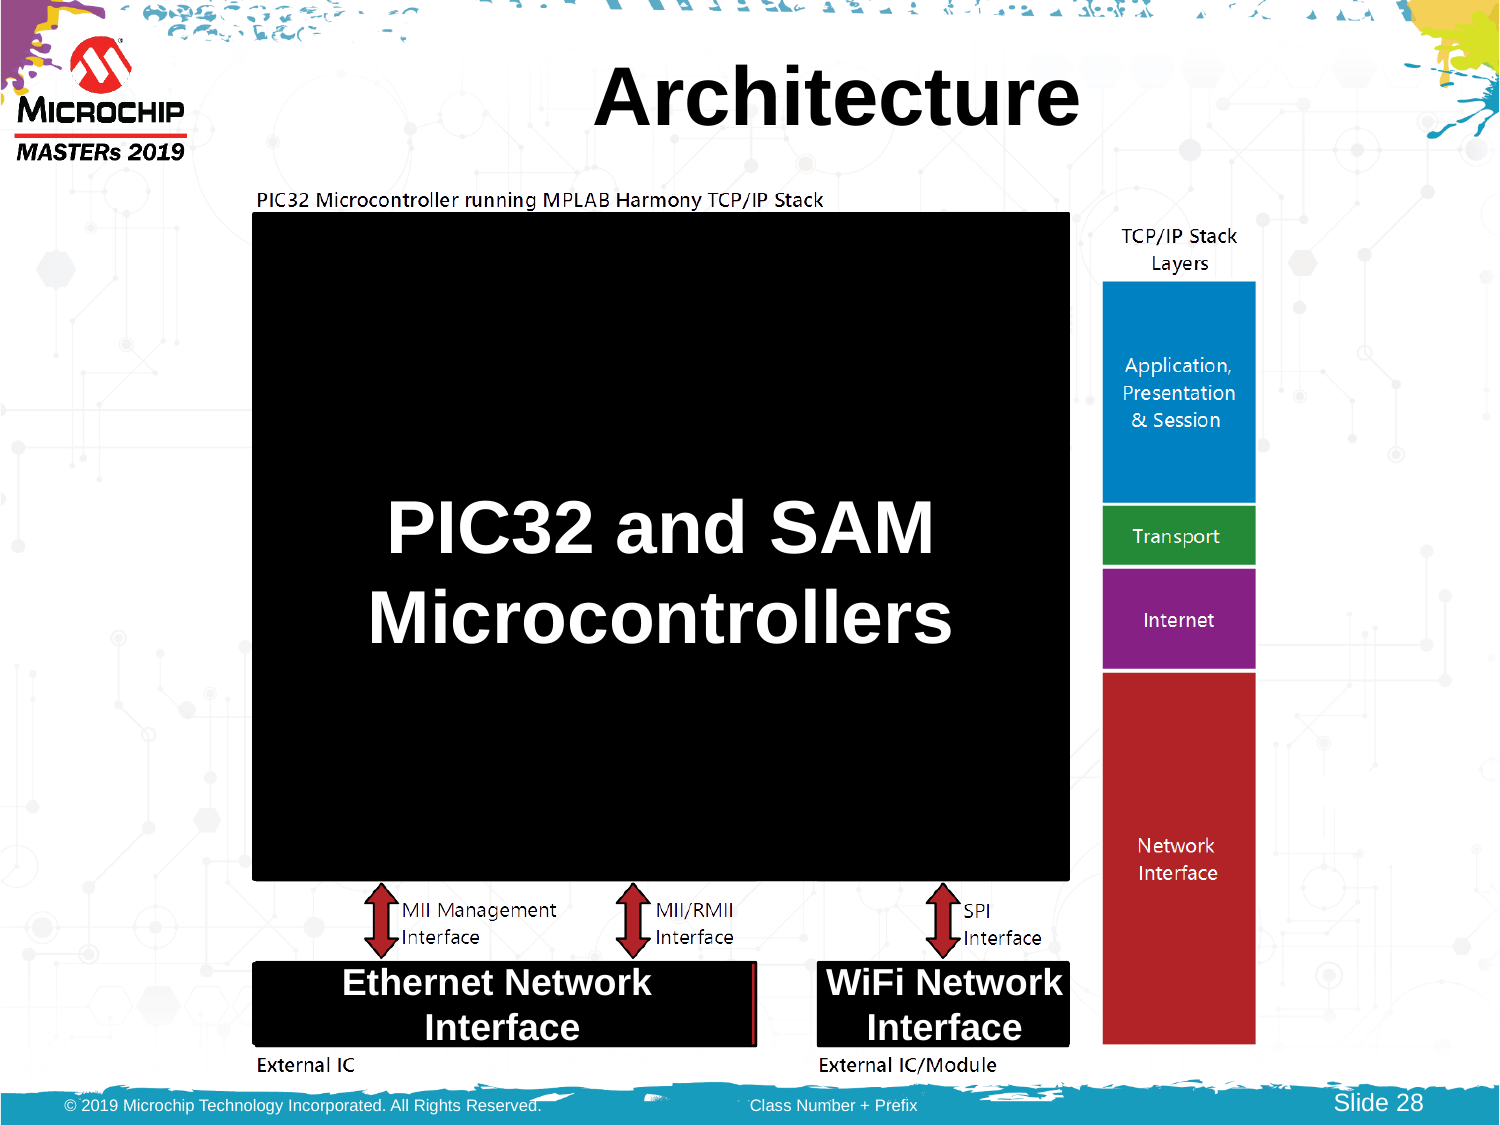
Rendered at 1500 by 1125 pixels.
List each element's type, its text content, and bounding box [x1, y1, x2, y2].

title Architecture [199, 49, 1476, 154]
picture [0, 0, 1500, 1125]
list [254, 178, 1259, 1082]
